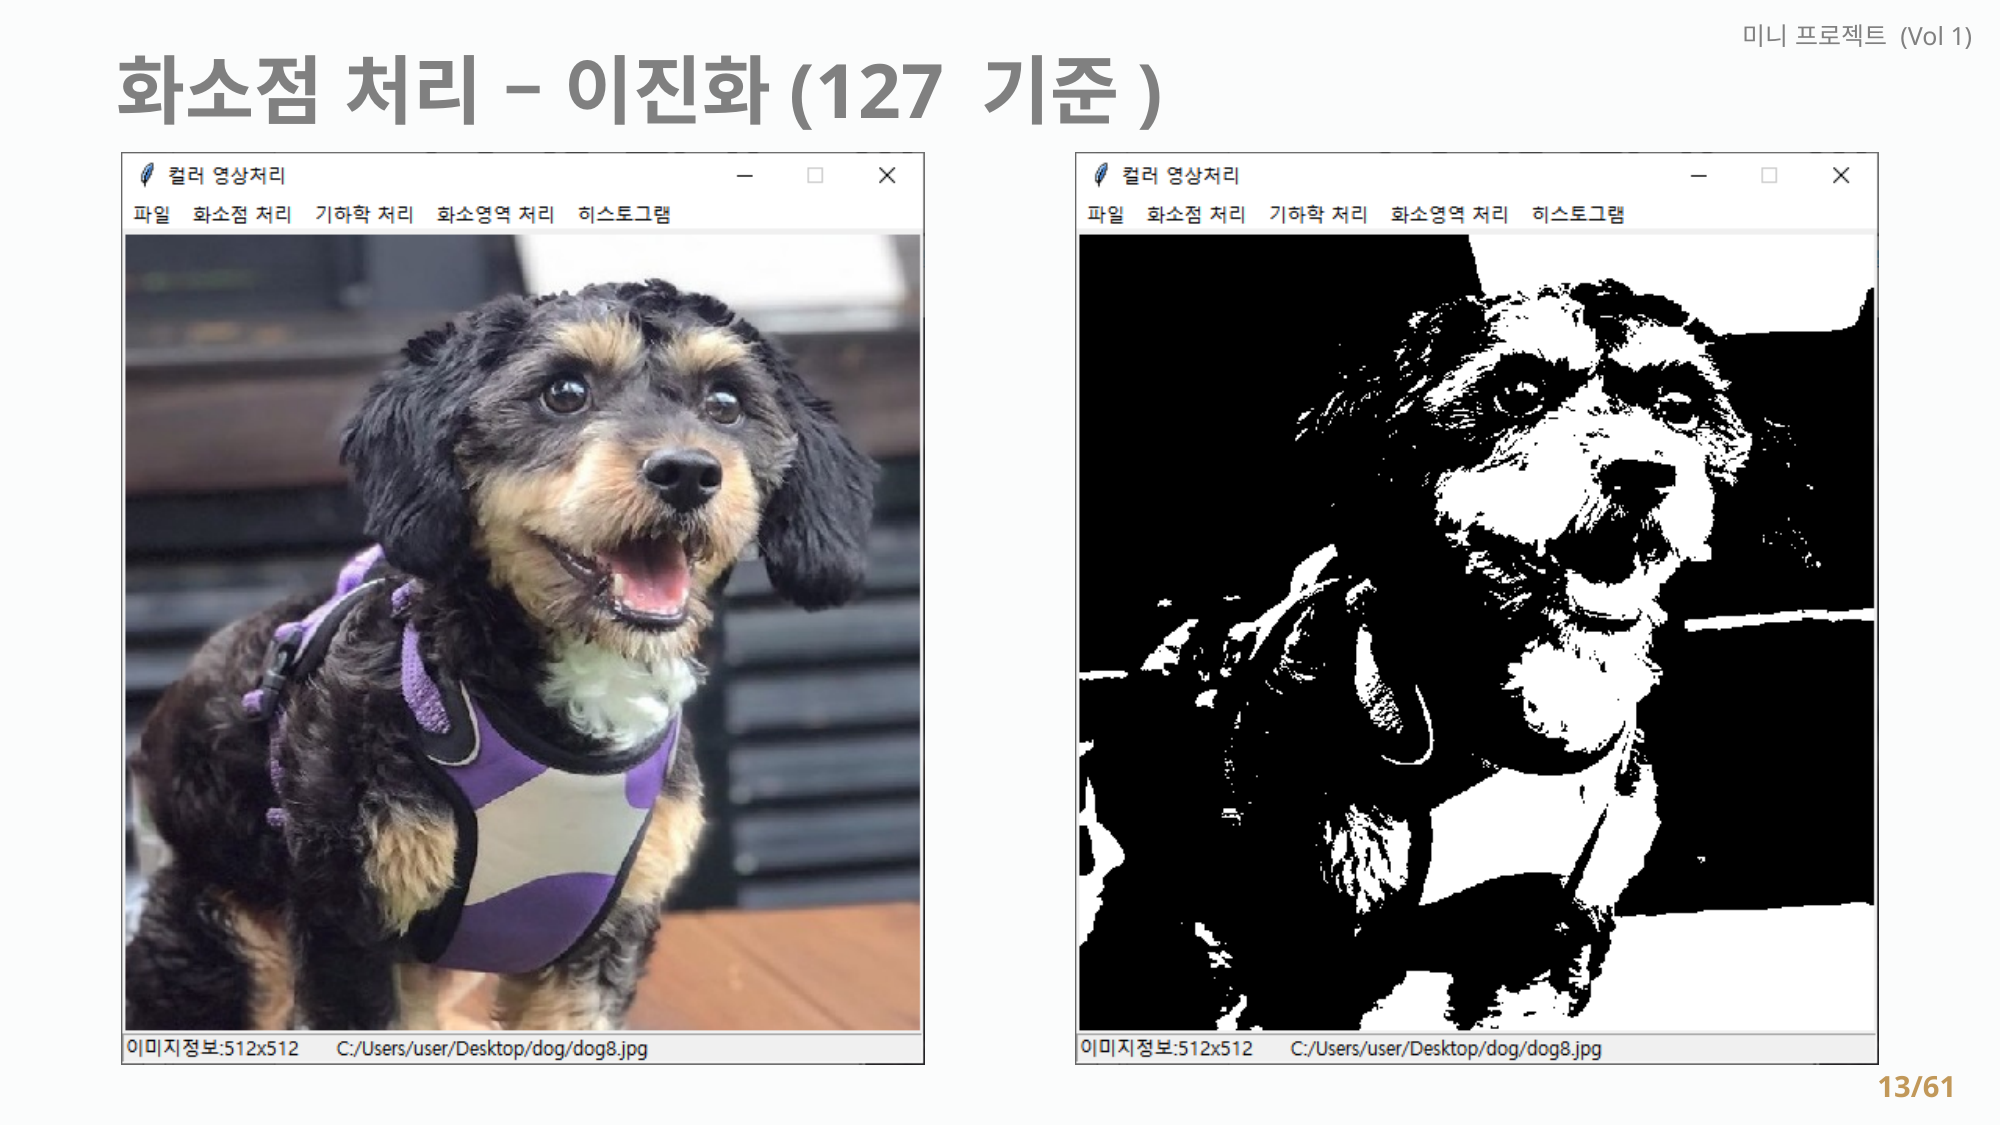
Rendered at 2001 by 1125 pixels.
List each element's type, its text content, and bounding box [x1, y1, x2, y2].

picture [1075, 151, 1879, 1065]
text_box 미니 프로젝트 (Vol 1) [1371, 13, 2000, 58]
picture [121, 151, 925, 1065]
text_box 화소점 처리 – 이진화(127 기준) [0, 35, 1257, 141]
text_box 13/61 [1862, 1061, 1972, 1112]
